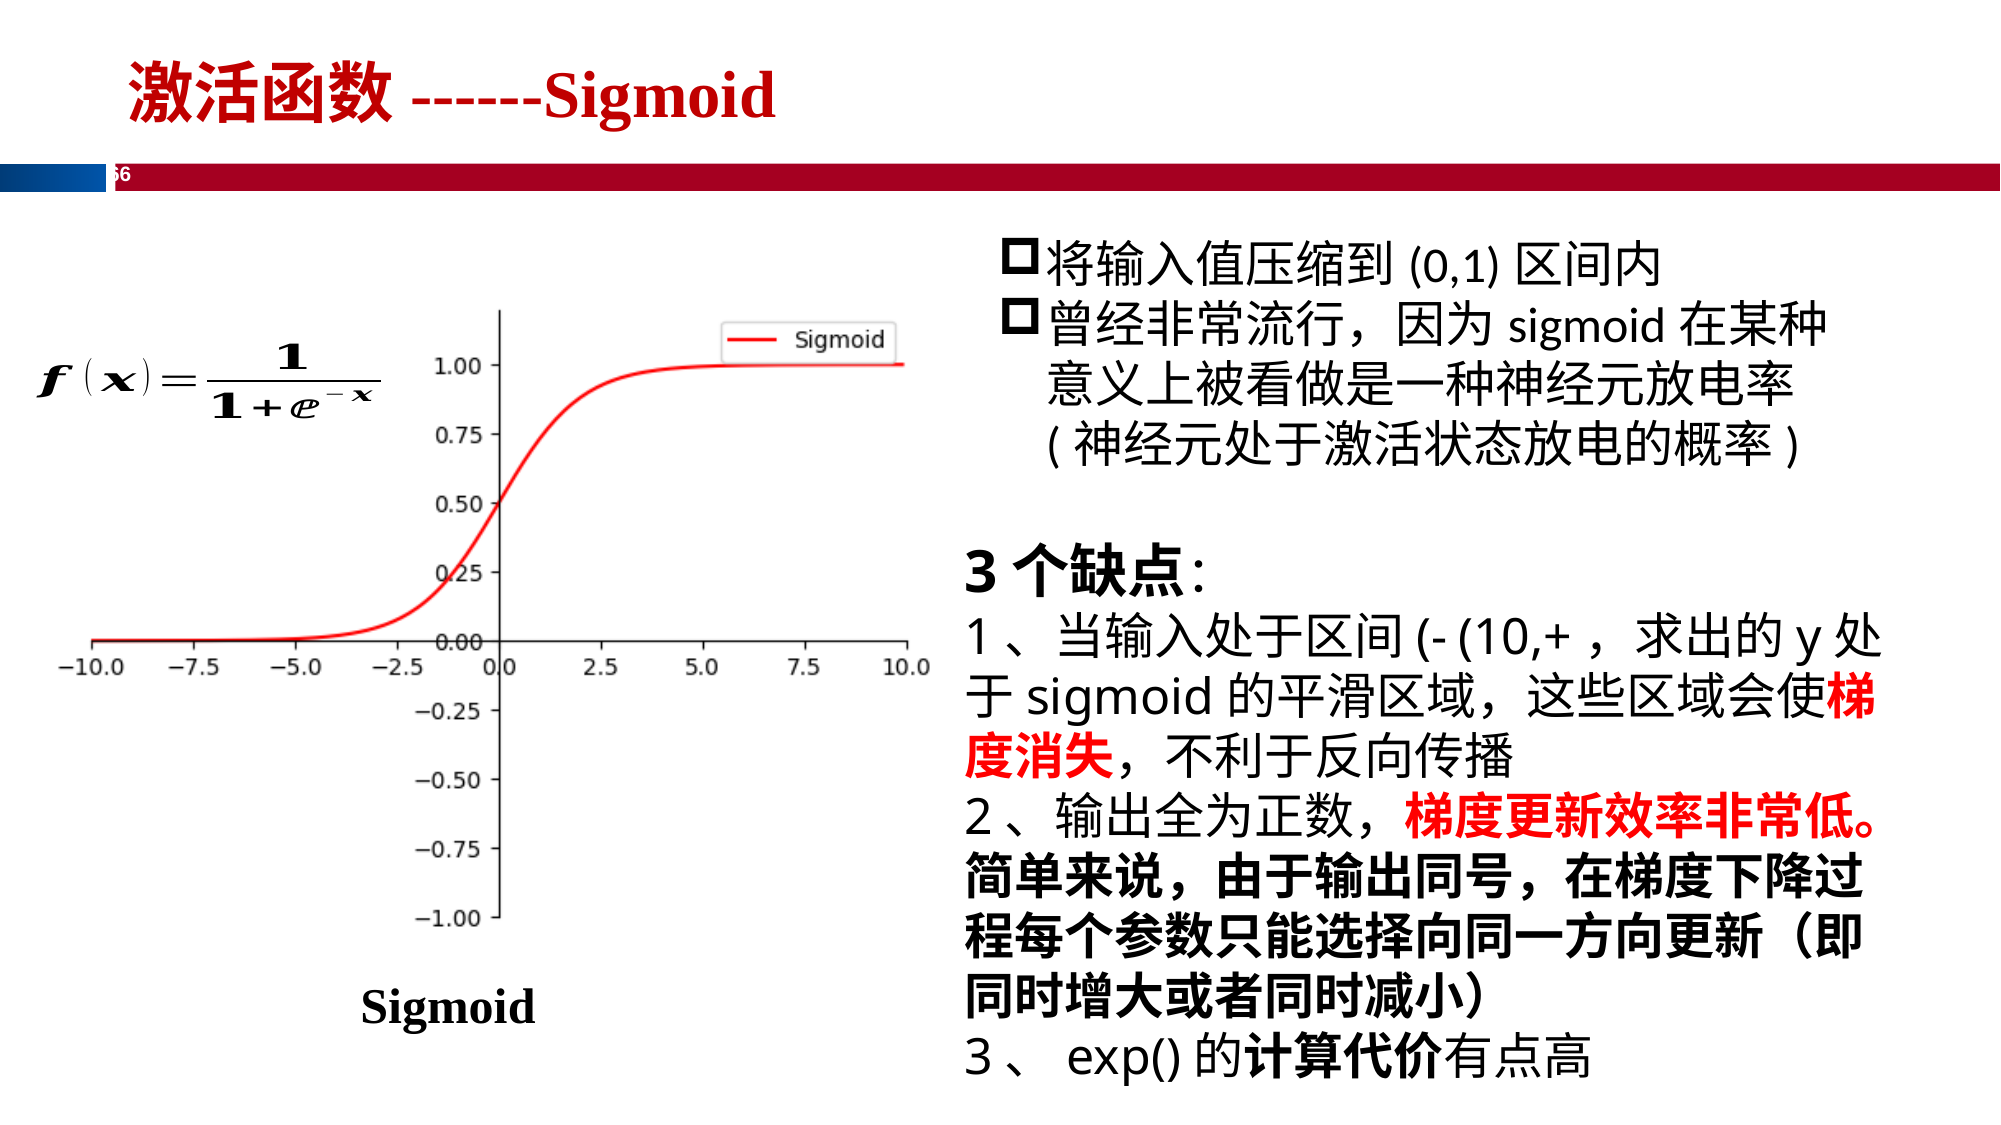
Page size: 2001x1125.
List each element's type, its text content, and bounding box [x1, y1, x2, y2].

text_box 将输入值压缩到(0,1)区间内 曾经非常流行，因为sigmoid在某种意义上被看做是一种神经元放电率(神经元处于激活状态放电的概率) [937, 224, 1886, 480]
picture [44, 282, 938, 933]
text_box 激活函数------Sigmoid [112, 27, 1348, 153]
text_box Sigmoid [345, 965, 568, 1041]
